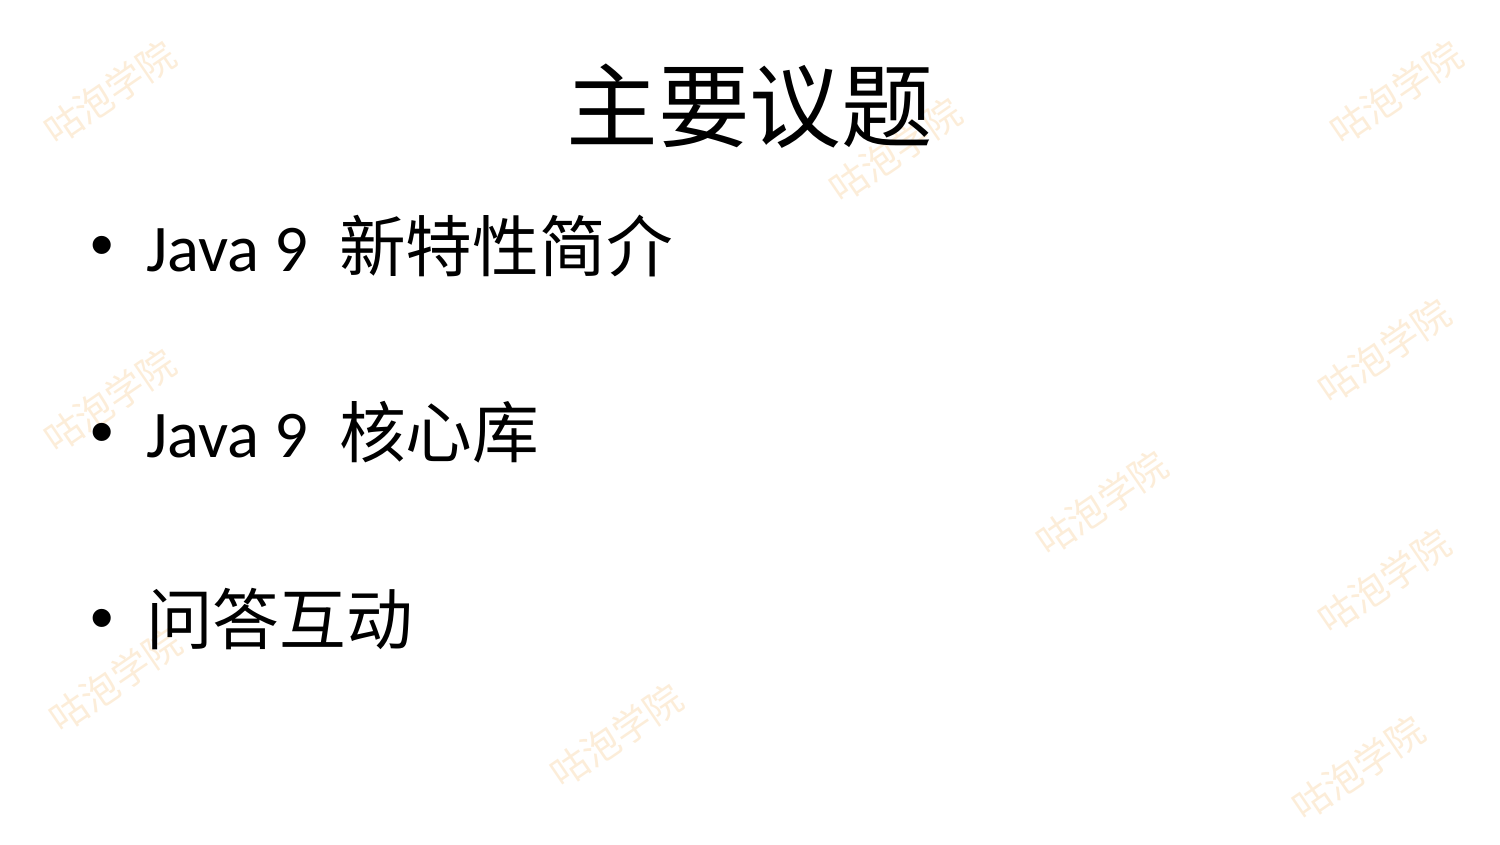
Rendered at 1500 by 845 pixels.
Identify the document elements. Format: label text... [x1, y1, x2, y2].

title 主要议题 [75, 33, 1425, 175]
list Java 9 新特性简介 Java 9 核心库 问答互动 [75, 196, 1425, 754]
